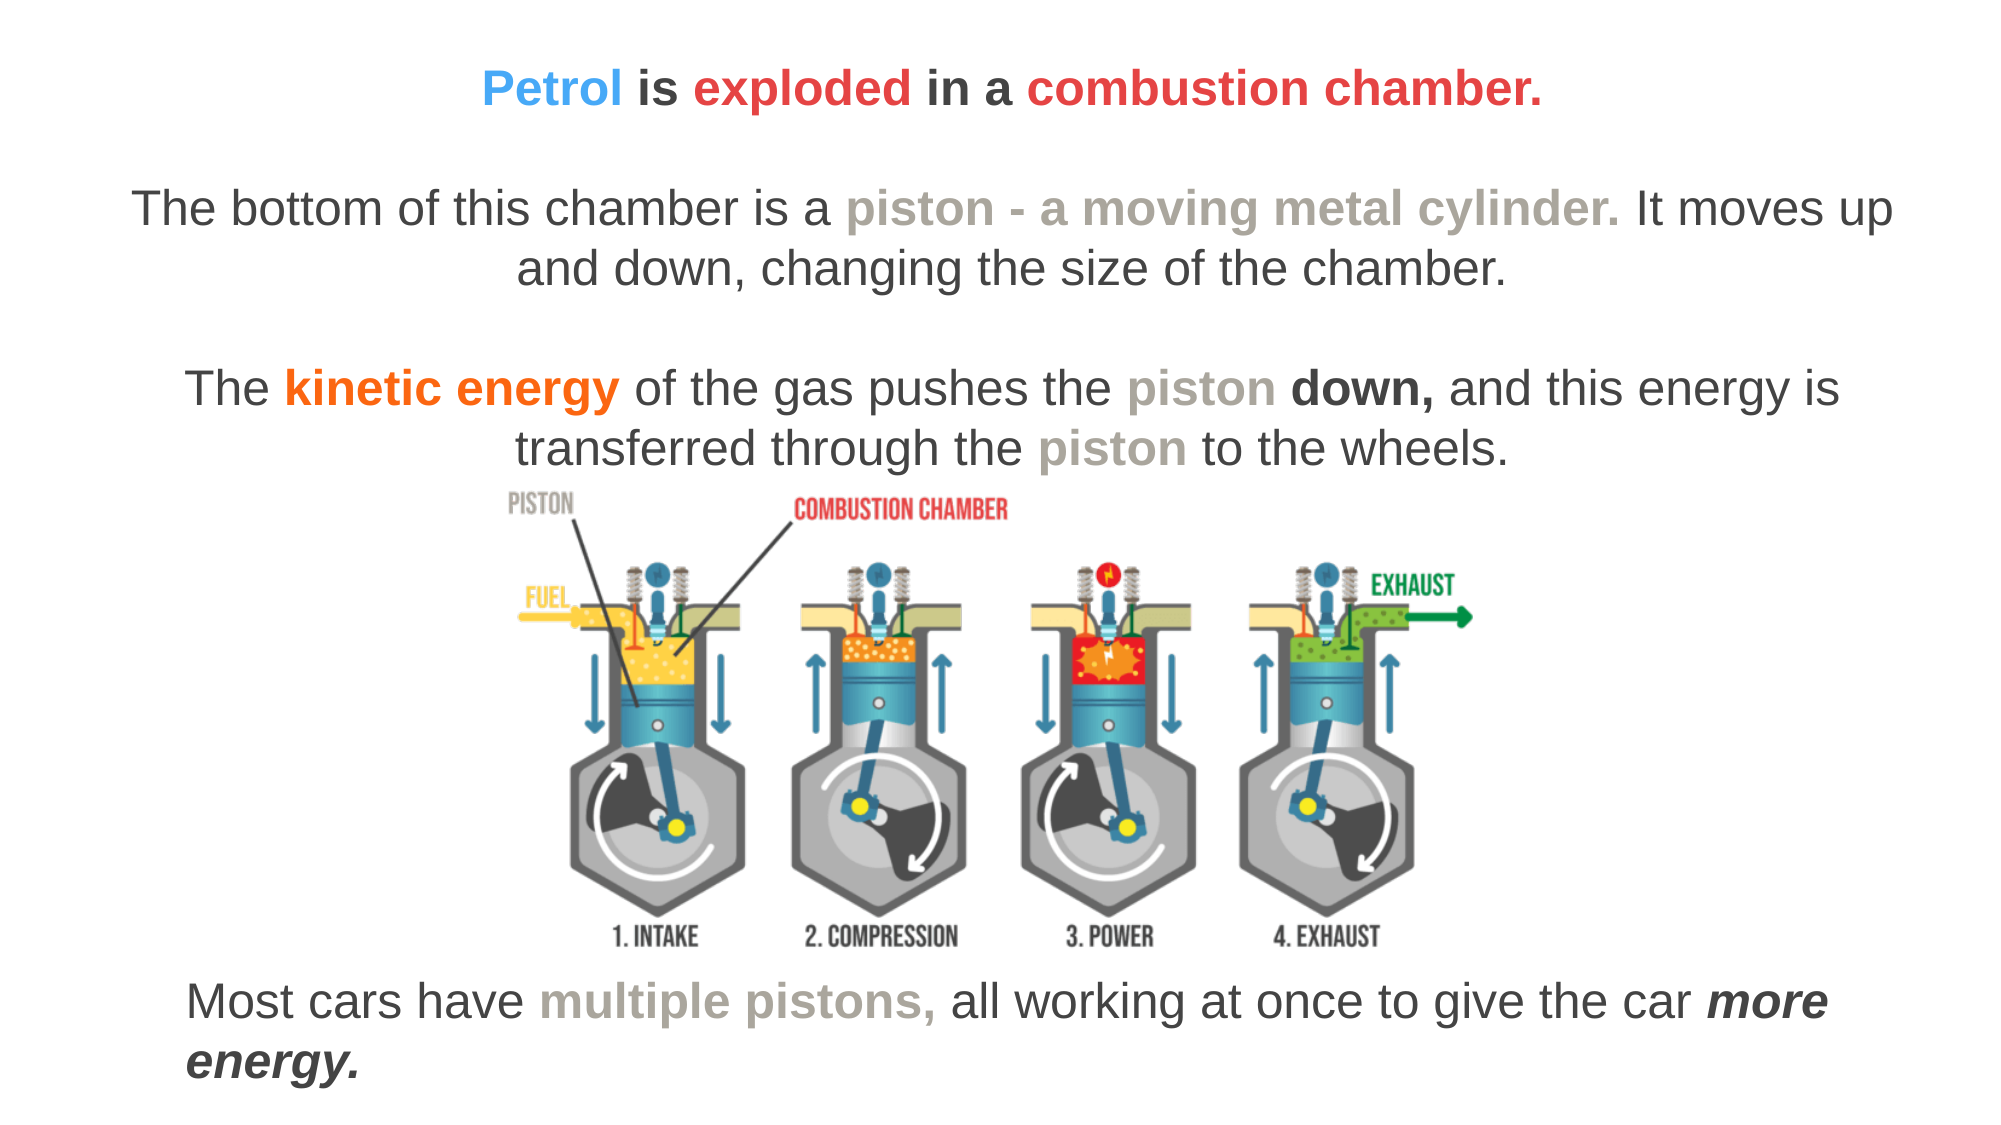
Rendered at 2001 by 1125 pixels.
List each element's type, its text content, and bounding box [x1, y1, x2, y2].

picture [508, 487, 1473, 953]
text_box Petrol is exploded in a combustion chamber. The bottom of this chamber is a piston - a moving metal cylinder. It moves up and down, changing the size of the chamber. The kinetic energy of the gas pushes the piston down, and this energy is transferred through the piston to the wheels. [99, 48, 1925, 484]
text_box Most cars have multiple pistons, all working at once to give the car more energy. [170, 961, 1865, 1097]
